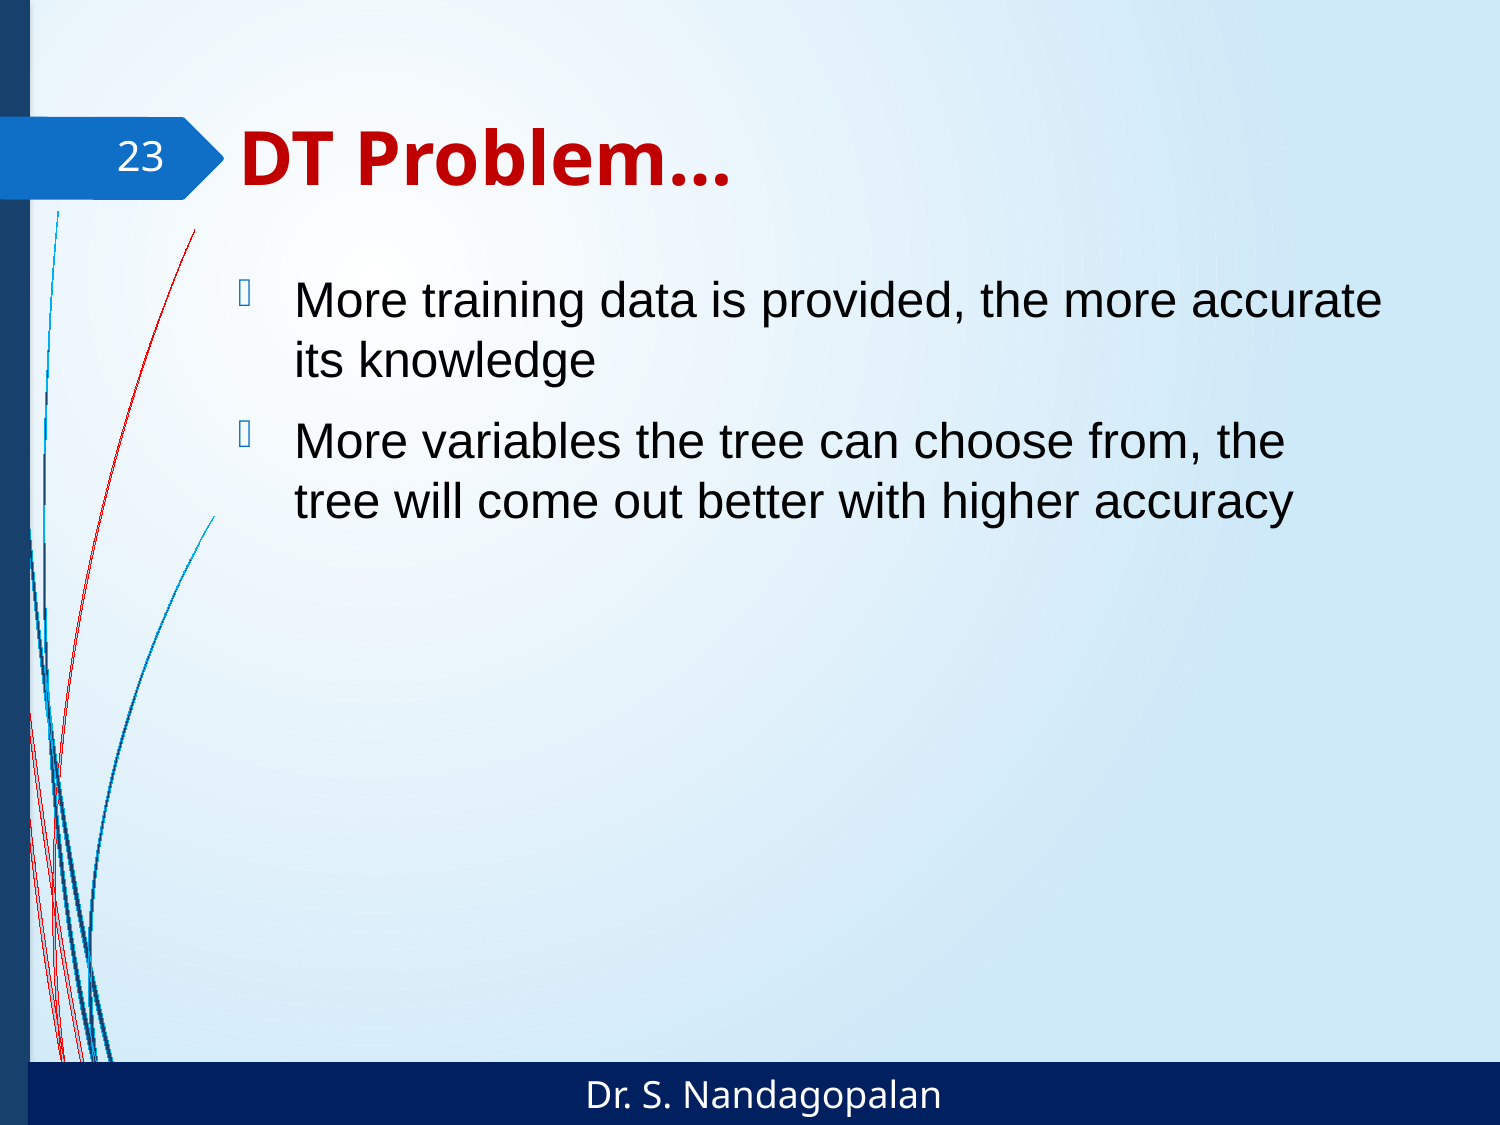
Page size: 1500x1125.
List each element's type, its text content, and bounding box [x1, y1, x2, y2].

title DT Problem… [223, 102, 1400, 249]
list More training data is provided, the more accurate its knowledge More variables the tree can choose from, the tree will come out better with higher accuracy [222, 259, 1400, 1031]
slide_number 23 [70, 129, 180, 188]
